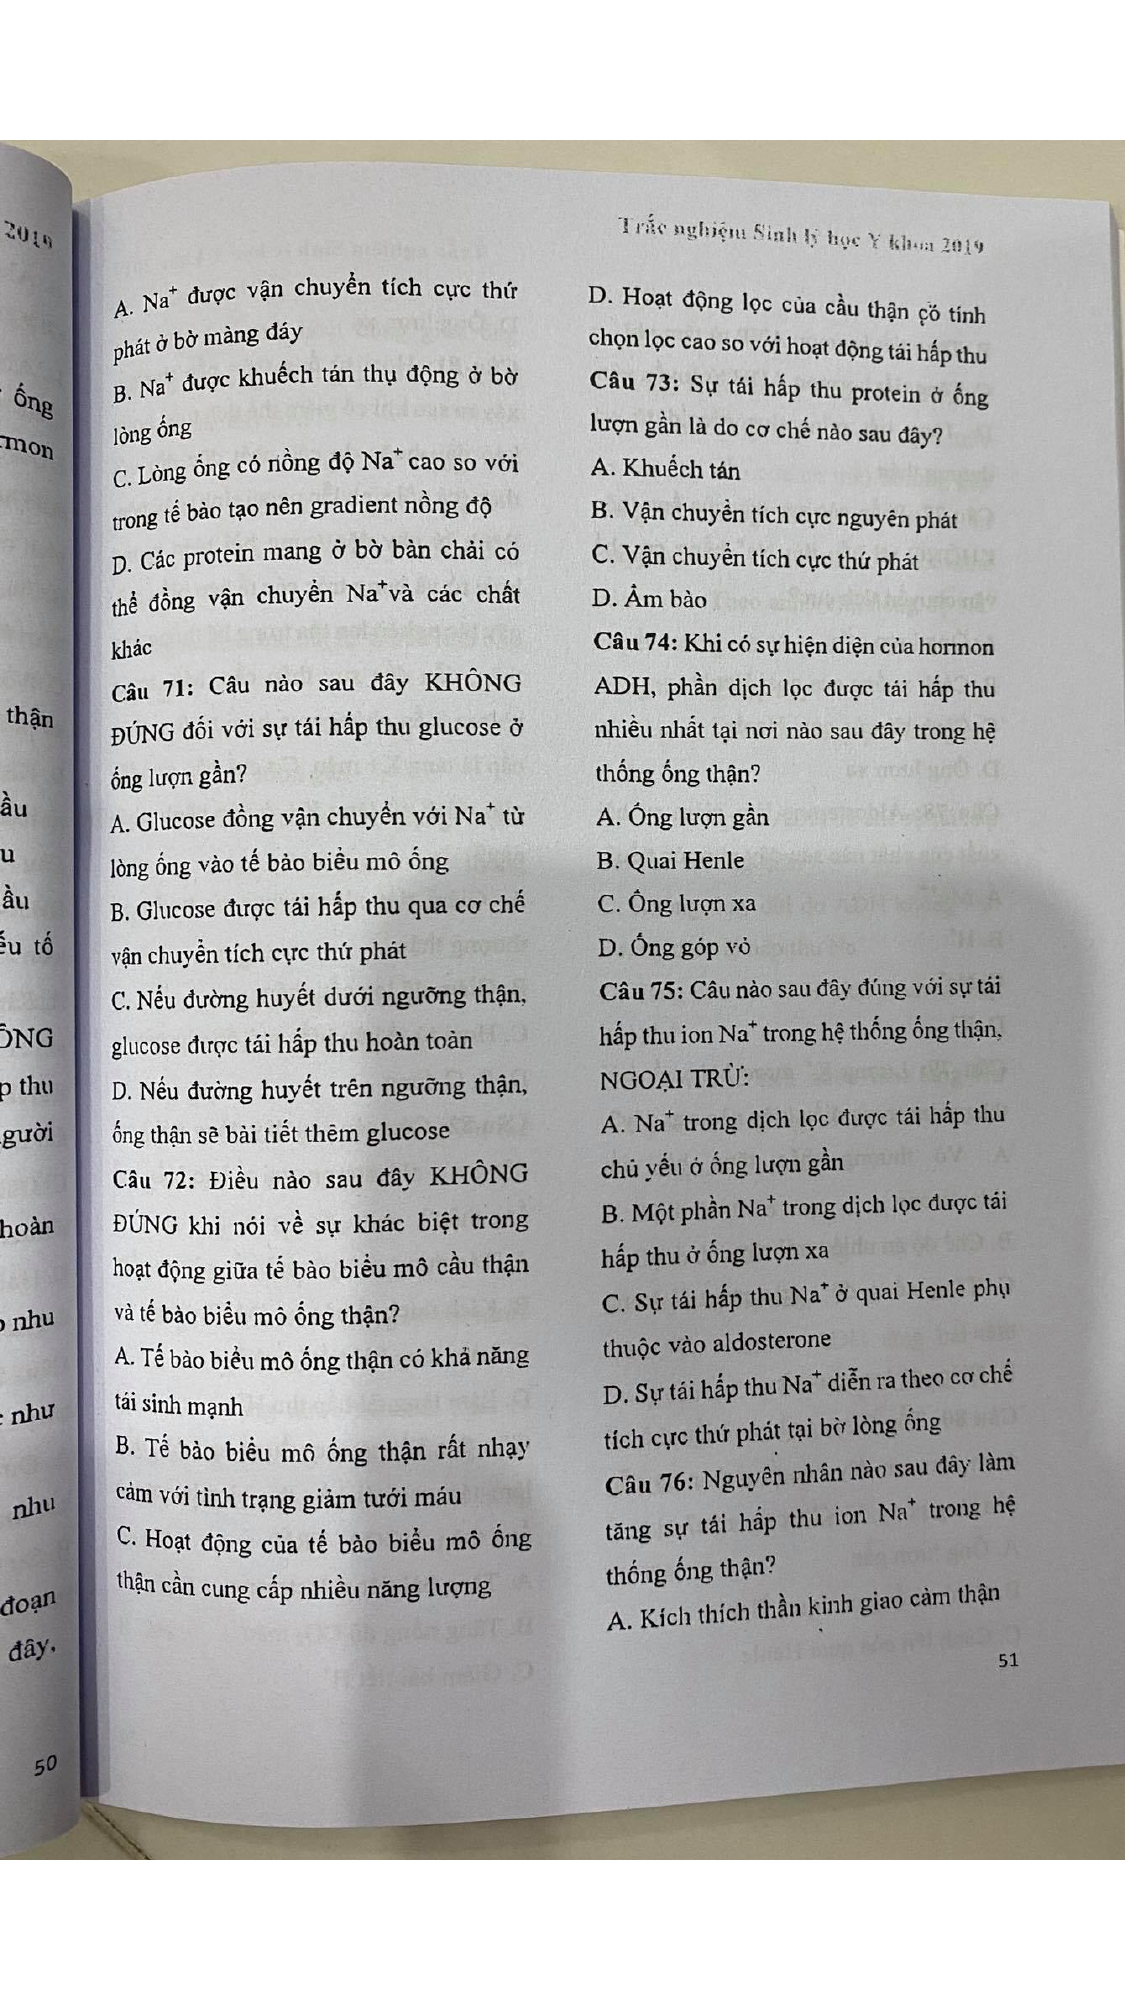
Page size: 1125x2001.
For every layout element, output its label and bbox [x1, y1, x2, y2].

picture [0, 140, 1125, 1860]
